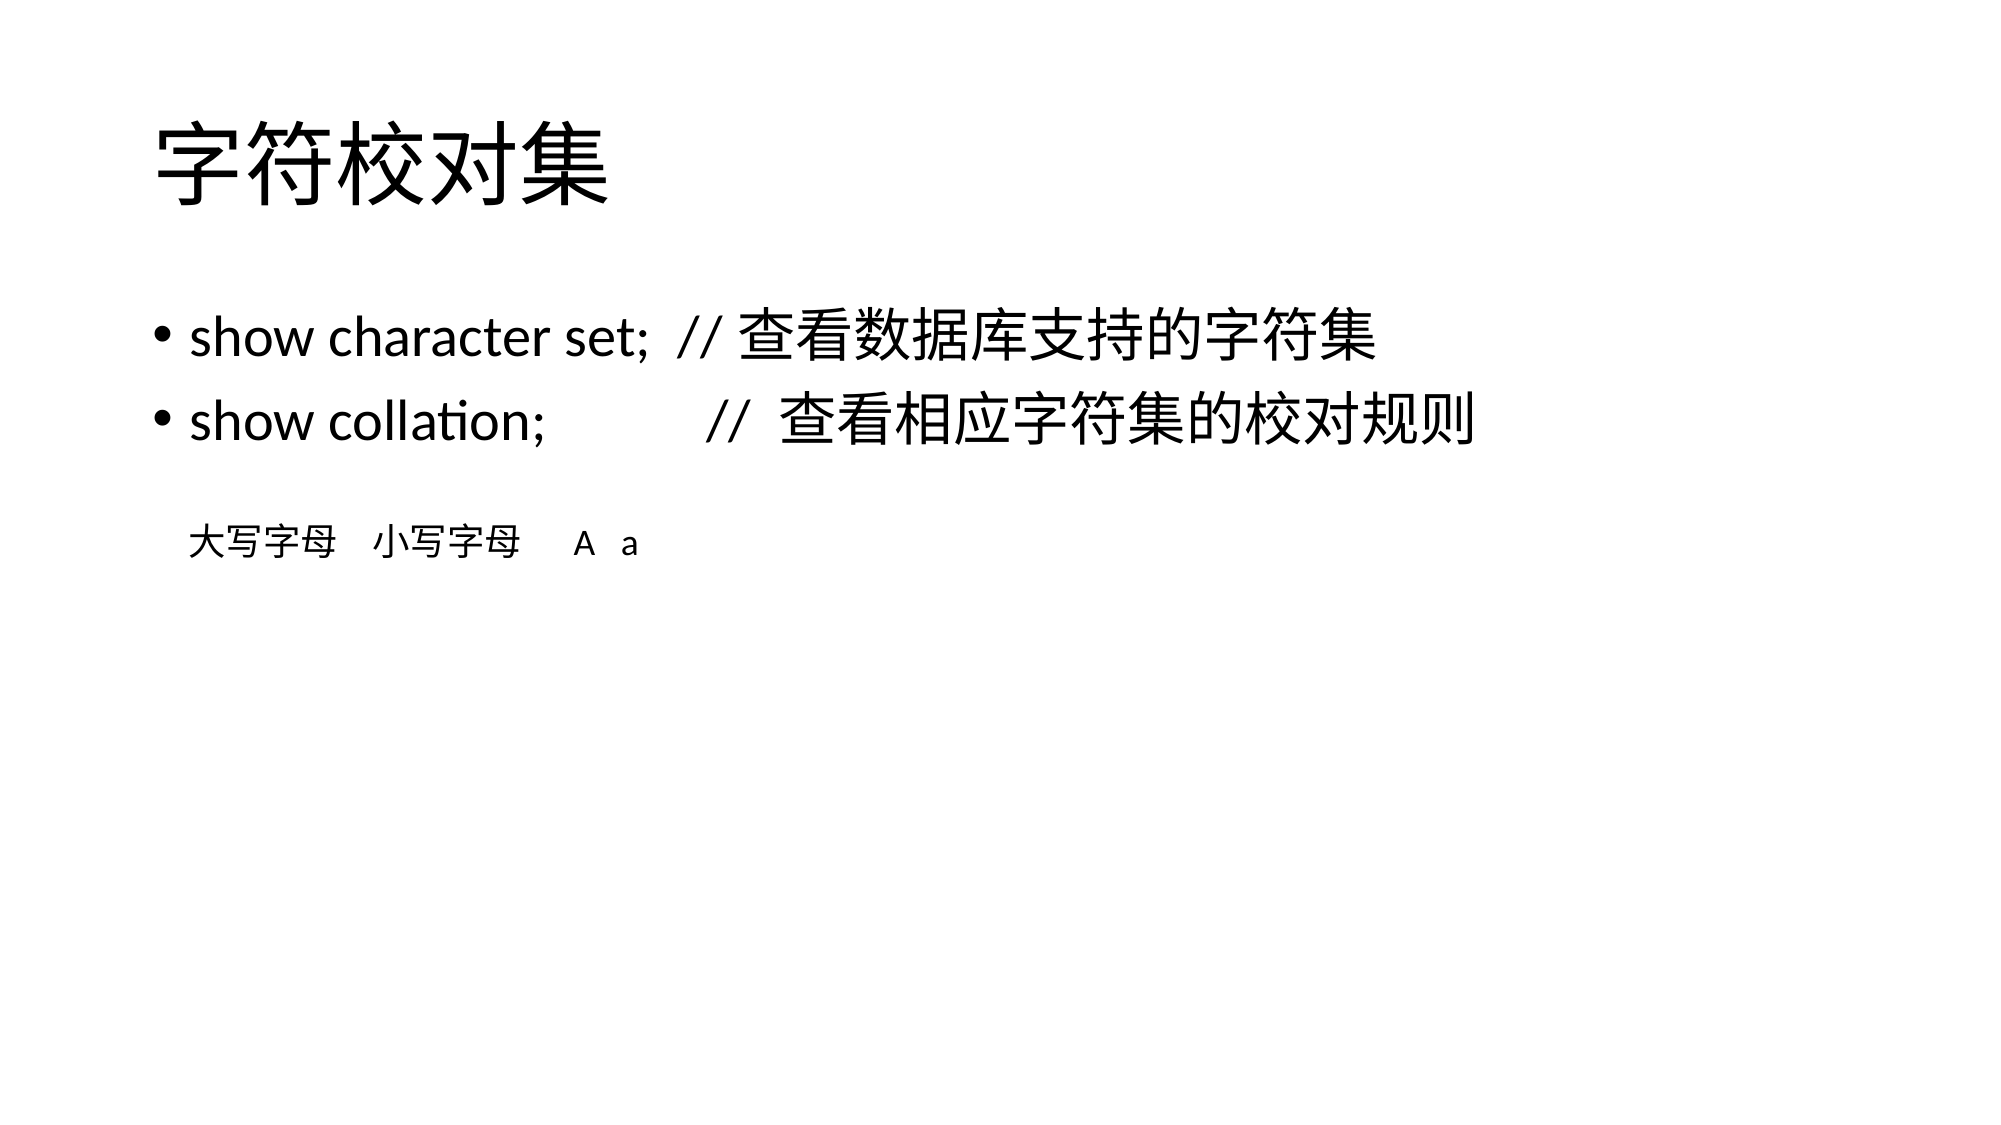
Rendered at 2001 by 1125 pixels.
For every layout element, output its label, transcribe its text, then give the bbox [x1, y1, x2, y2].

list show character set; //查看数据库支持的字符集 show collation; // 查看相应字符集的校对规则 [137, 298, 1863, 1013]
text_box 大写字母 小写字母 A a [173, 510, 898, 571]
title 字符校对集 [137, 59, 1863, 278]
